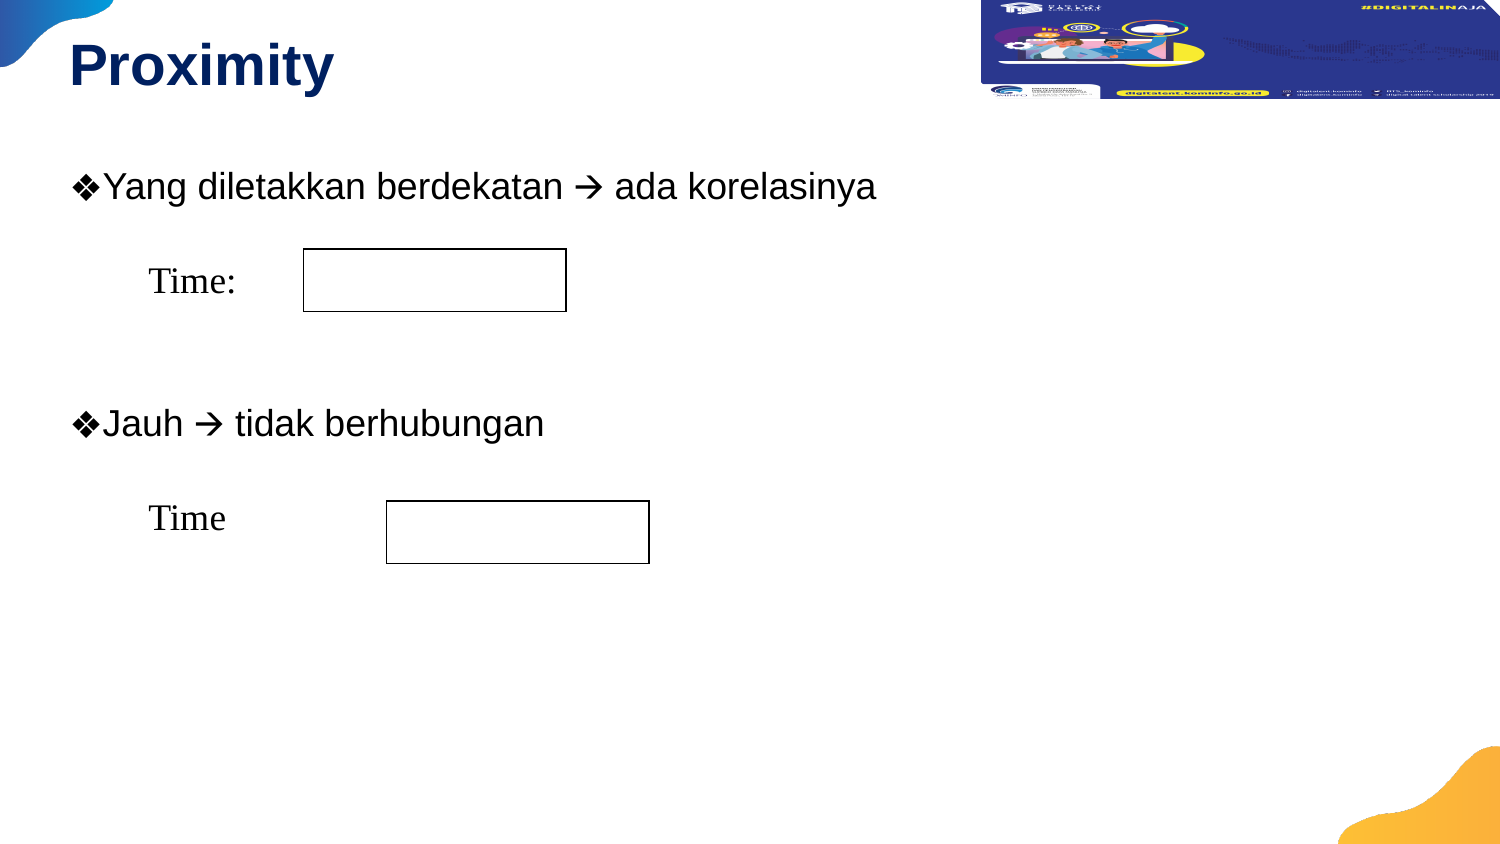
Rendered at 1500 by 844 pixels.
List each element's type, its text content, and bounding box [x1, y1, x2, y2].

text_box Proximity [54, 19, 977, 105]
text_box Time: [133, 248, 283, 309]
text_box Yang diletakkan berdekatan 🡪 ada korelasinya Jauh 🡪 tidak berhubungan [54, 154, 1399, 519]
picture [0, 0, 115, 73]
picture [980, 0, 1500, 100]
picture [1335, 738, 1500, 844]
text_box [303, 248, 567, 312]
text_box [386, 500, 649, 564]
text_box Time [133, 485, 269, 546]
